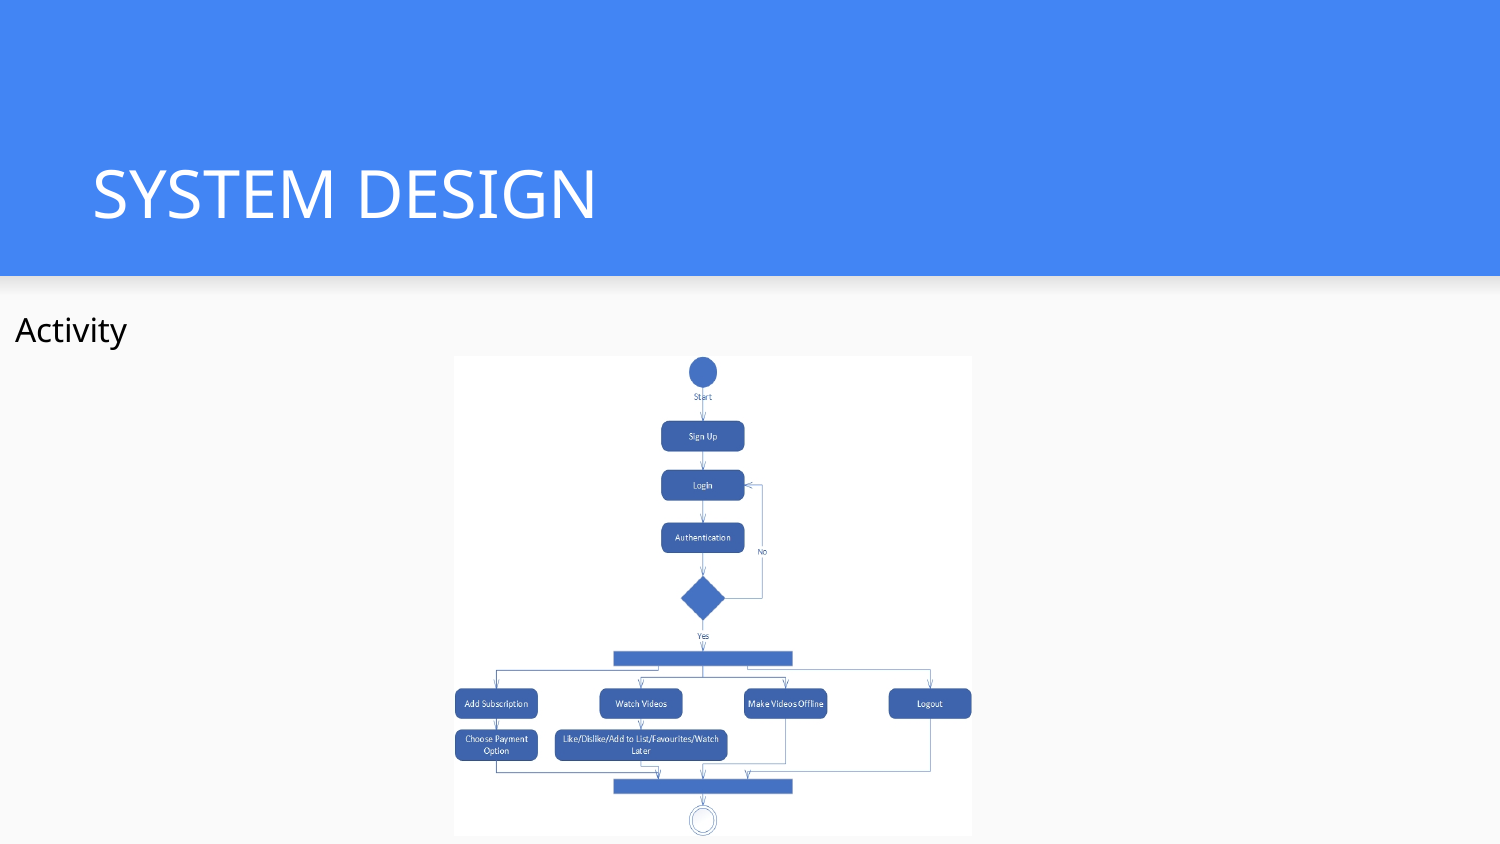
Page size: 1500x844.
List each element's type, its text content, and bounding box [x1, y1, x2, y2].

list Activity [0, 288, 1427, 357]
picture [454, 356, 972, 836]
title SYSTEM DESIGN [77, 121, 1427, 248]
